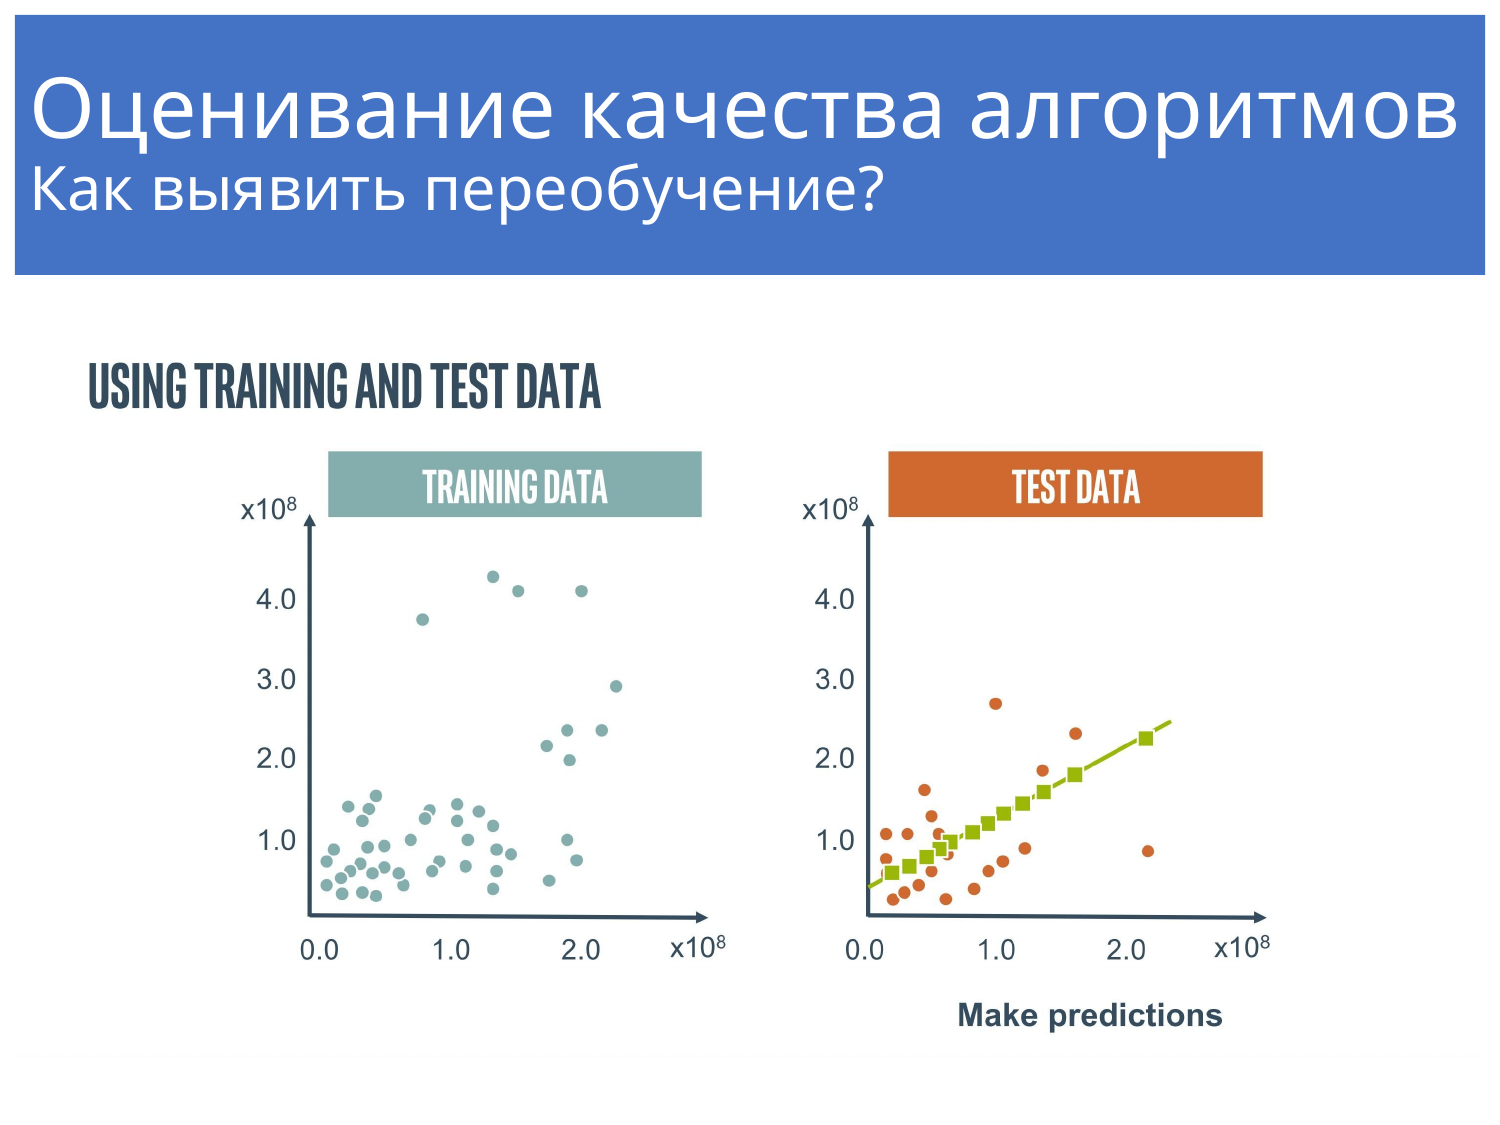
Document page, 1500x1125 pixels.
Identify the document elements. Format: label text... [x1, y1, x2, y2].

picture [14, 295, 1486, 1058]
title Оценивание качества алгоритмов Как выявить переобучение? [14, 14, 1486, 275]
